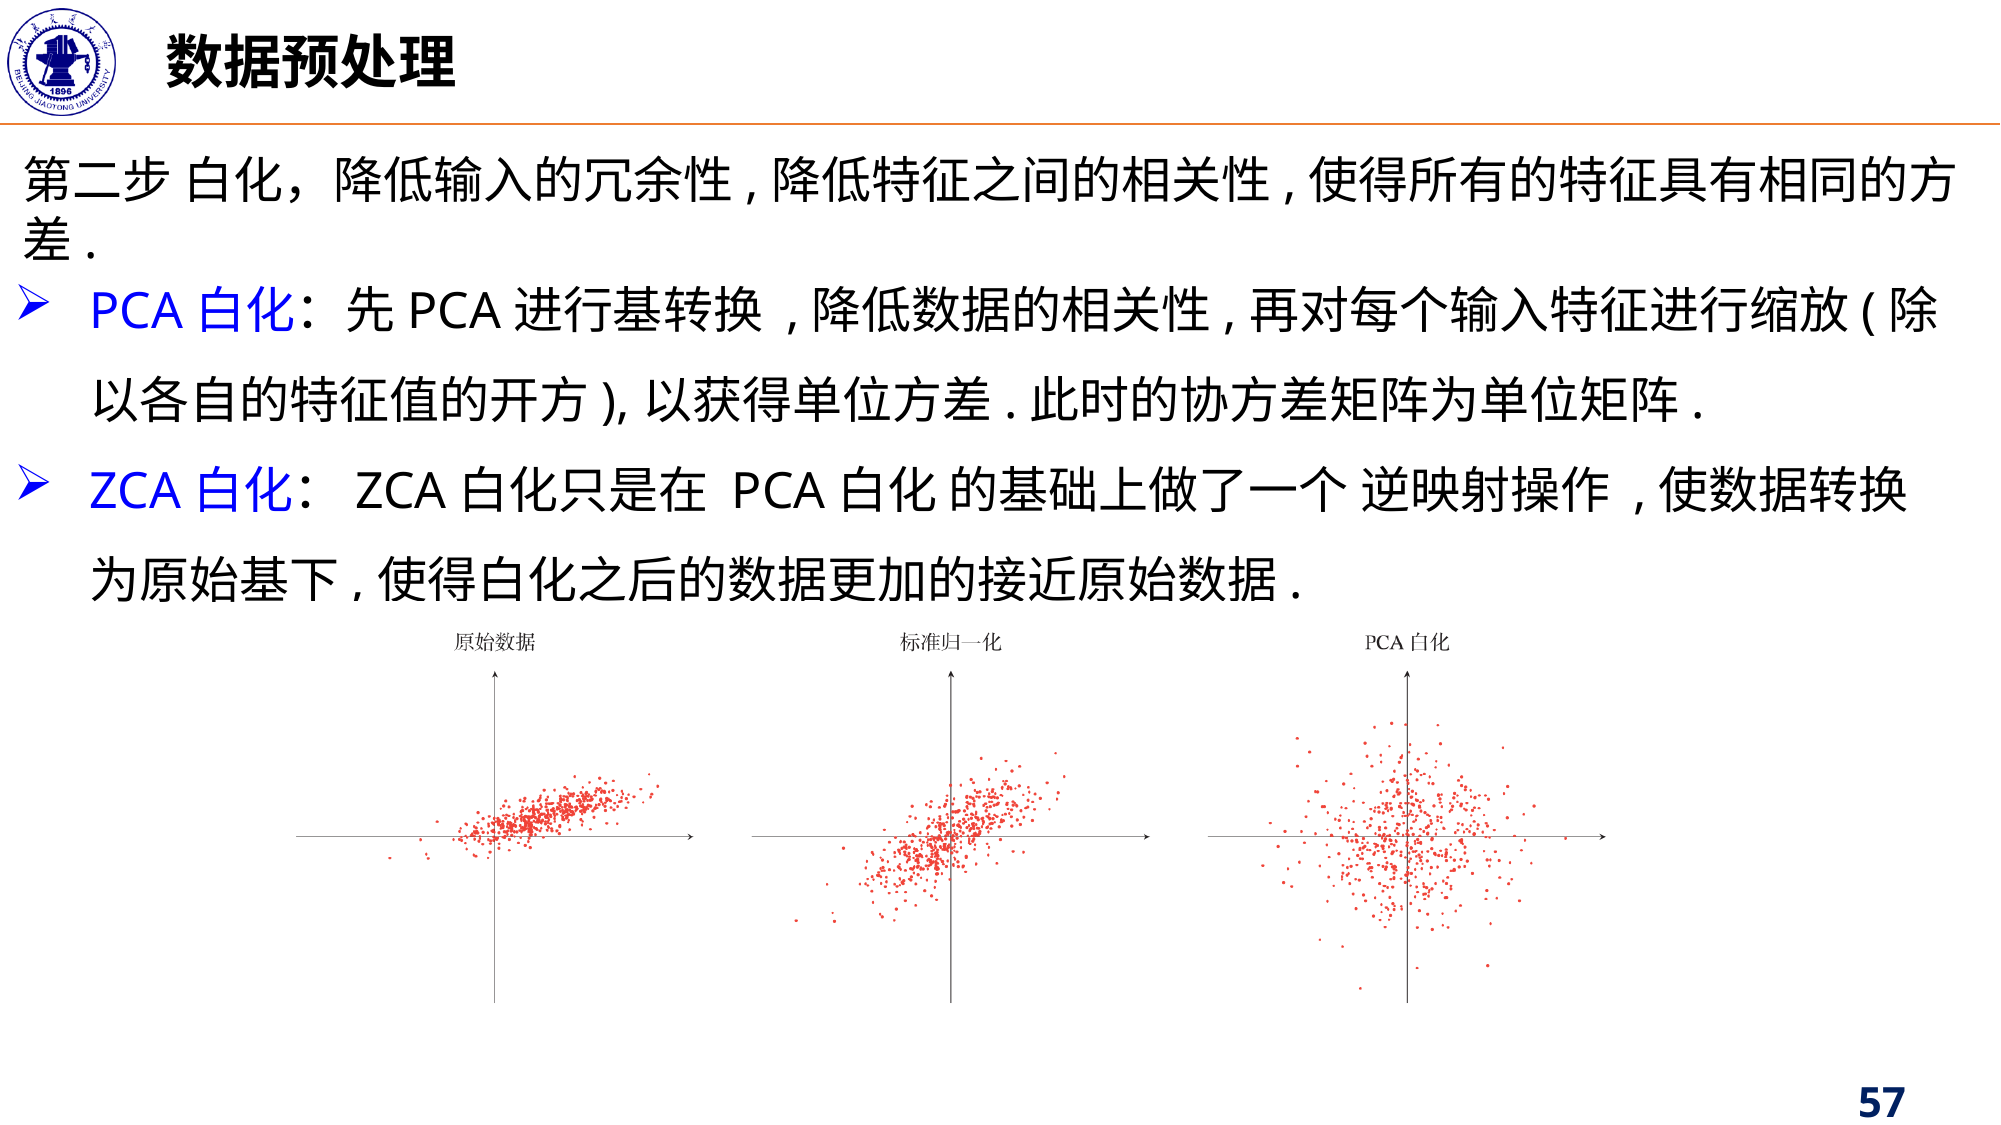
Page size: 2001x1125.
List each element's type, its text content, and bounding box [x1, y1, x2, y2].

picture [7, 8, 116, 116]
text_box 数据预处理 [150, 17, 1981, 103]
text_box PCA白化：先PCA进行基转换 ,降低数据的相关性,再对每个输入特征进行缩放(除以各自的特征值的开方),以获得单位方差.此时的协方差矩阵为单位矩阵. ZCA白化：ZCA白化只是在 PCA白化 的基础上做了一个 逆映射操作 ,使数据转换为原始基下,使得白化之后的数据更加的接近原始数据. [0, 240, 1963, 670]
text_box 第二步 白化，降低输入的冗余性,降低特征之间的相关性,使得所有的特征具有相同的方差. [7, 140, 2000, 456]
picture [284, 601, 1626, 1010]
